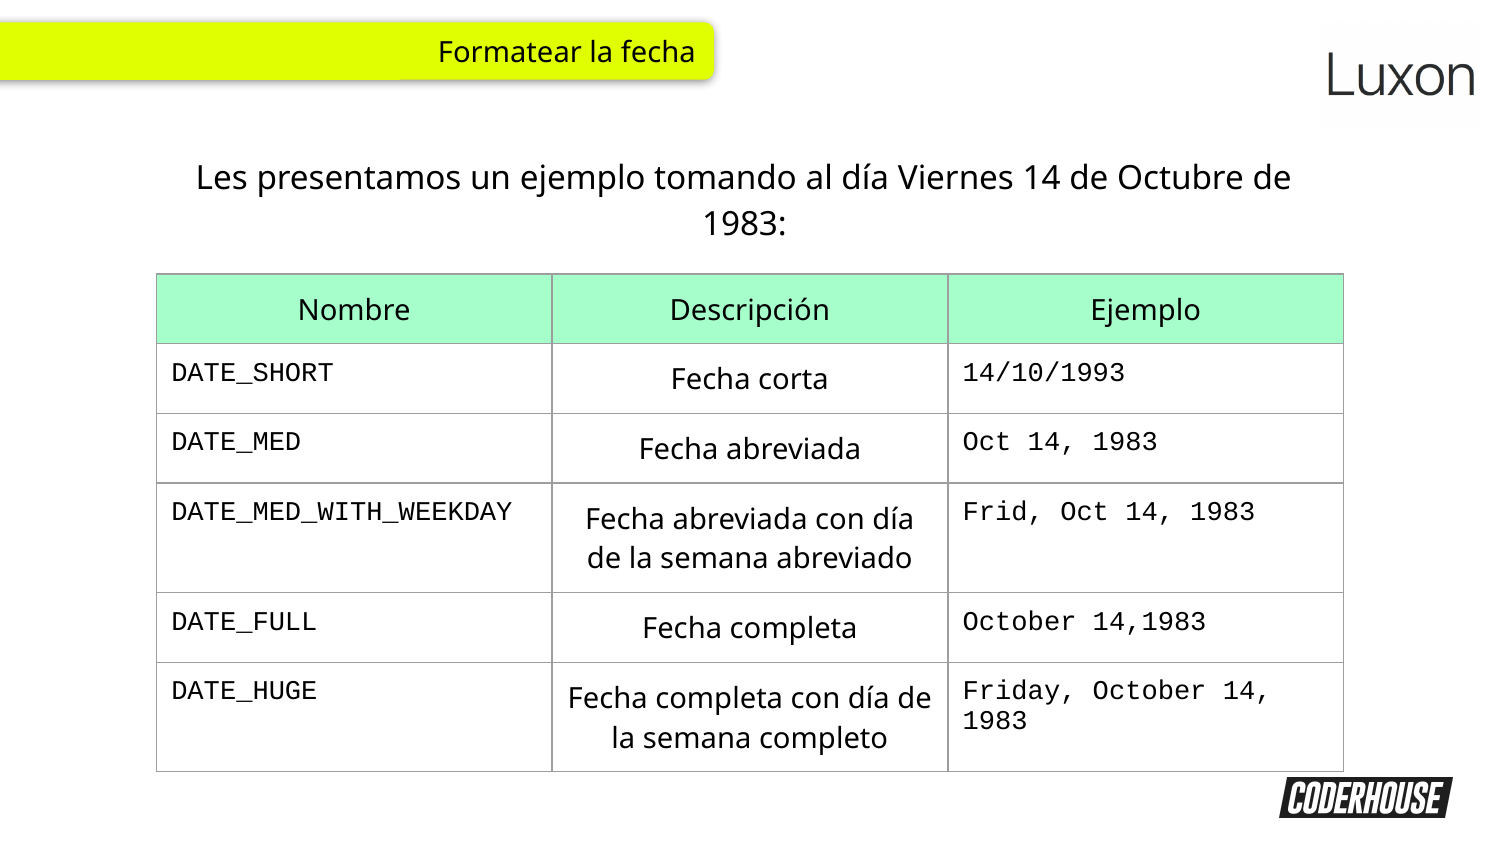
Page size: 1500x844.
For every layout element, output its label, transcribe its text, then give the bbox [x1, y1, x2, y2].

table_cell Fecha abreviada [553, 414, 947, 482]
table_cell Oct 14, 1983 [949, 414, 1343, 482]
table_cell DATE_MED_WITH_WEEKDAY [157, 484, 551, 592]
text_box Les presentamos un ejemplo tomando al día Viernes 14 de Octubre de 1983: [145, 135, 1344, 254]
picture [1279, 777, 1453, 818]
text_box Formatear la fecha [0, 22, 715, 80]
table_header Ejemplo [949, 275, 1343, 343]
table_cell Fecha completa [553, 593, 947, 662]
table_cell DATE_HUGE [157, 663, 551, 771]
table_cell DATE_SHORT [157, 344, 551, 413]
table_header Descripción [553, 275, 947, 343]
table_cell Fecha abreviada con día de la semana abreviado [553, 484, 947, 592]
table_header Nombre [157, 275, 551, 343]
table_cell October 14,1983 [949, 593, 1343, 662]
table_cell DATE_MED [157, 414, 551, 482]
picture [1322, 20, 1479, 130]
table_cell Friday, October 14, 1983 [949, 663, 1343, 771]
table_cell DATE_FULL [157, 593, 551, 662]
table_cell Fecha corta [553, 344, 947, 413]
table_cell Frid, Oct 14, 1983 [949, 484, 1343, 592]
table_cell Fecha completa con día de la semana completo [553, 663, 947, 771]
table_cell 14/10/1993 [949, 344, 1343, 413]
